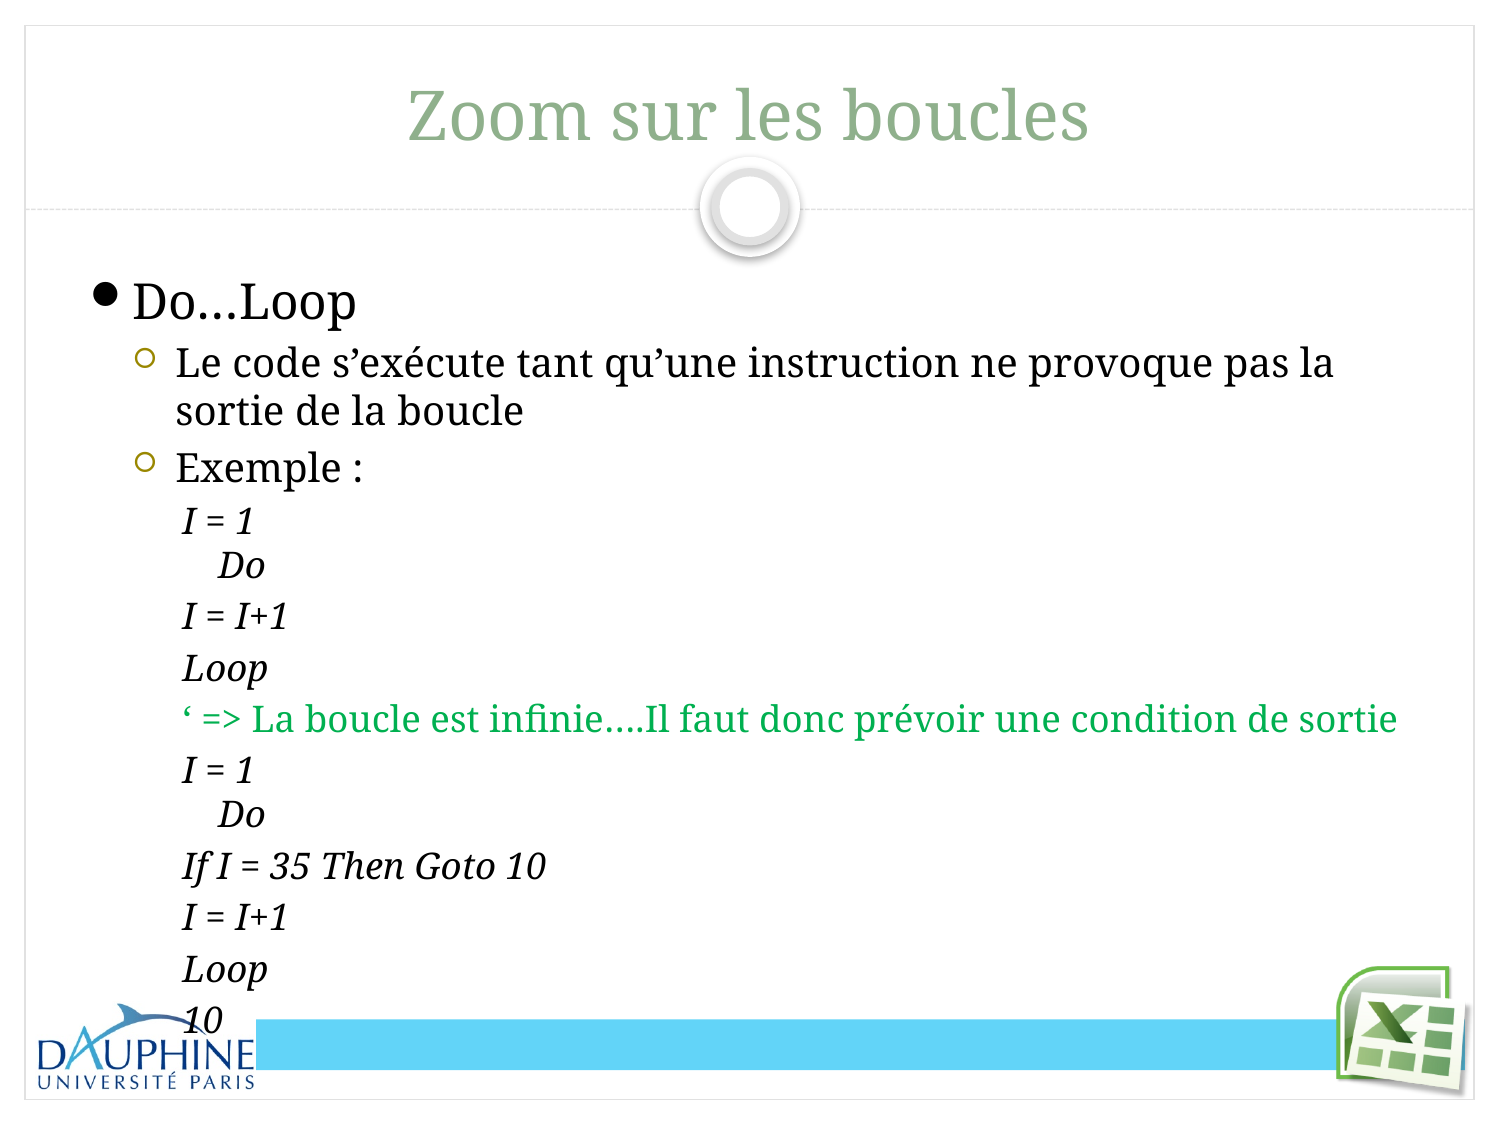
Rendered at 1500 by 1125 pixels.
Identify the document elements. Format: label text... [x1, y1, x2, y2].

title Zoom sur les boucles [49, 37, 1450, 162]
picture [35, 1001, 256, 1090]
list Do…Loop Le code s’exécute tant qu’une instruction ne provoque pas la sortie de la boucle Exemple : I = 1 Do I = I+1 Loop ‘ => La boucle est infinie….Il faut donc prévoir une condition de sortie I = 1 Do If I = 35 Then Goto 10 I = I+1 Loop 10 [75, 262, 1424, 1062]
picture [1324, 949, 1477, 1102]
